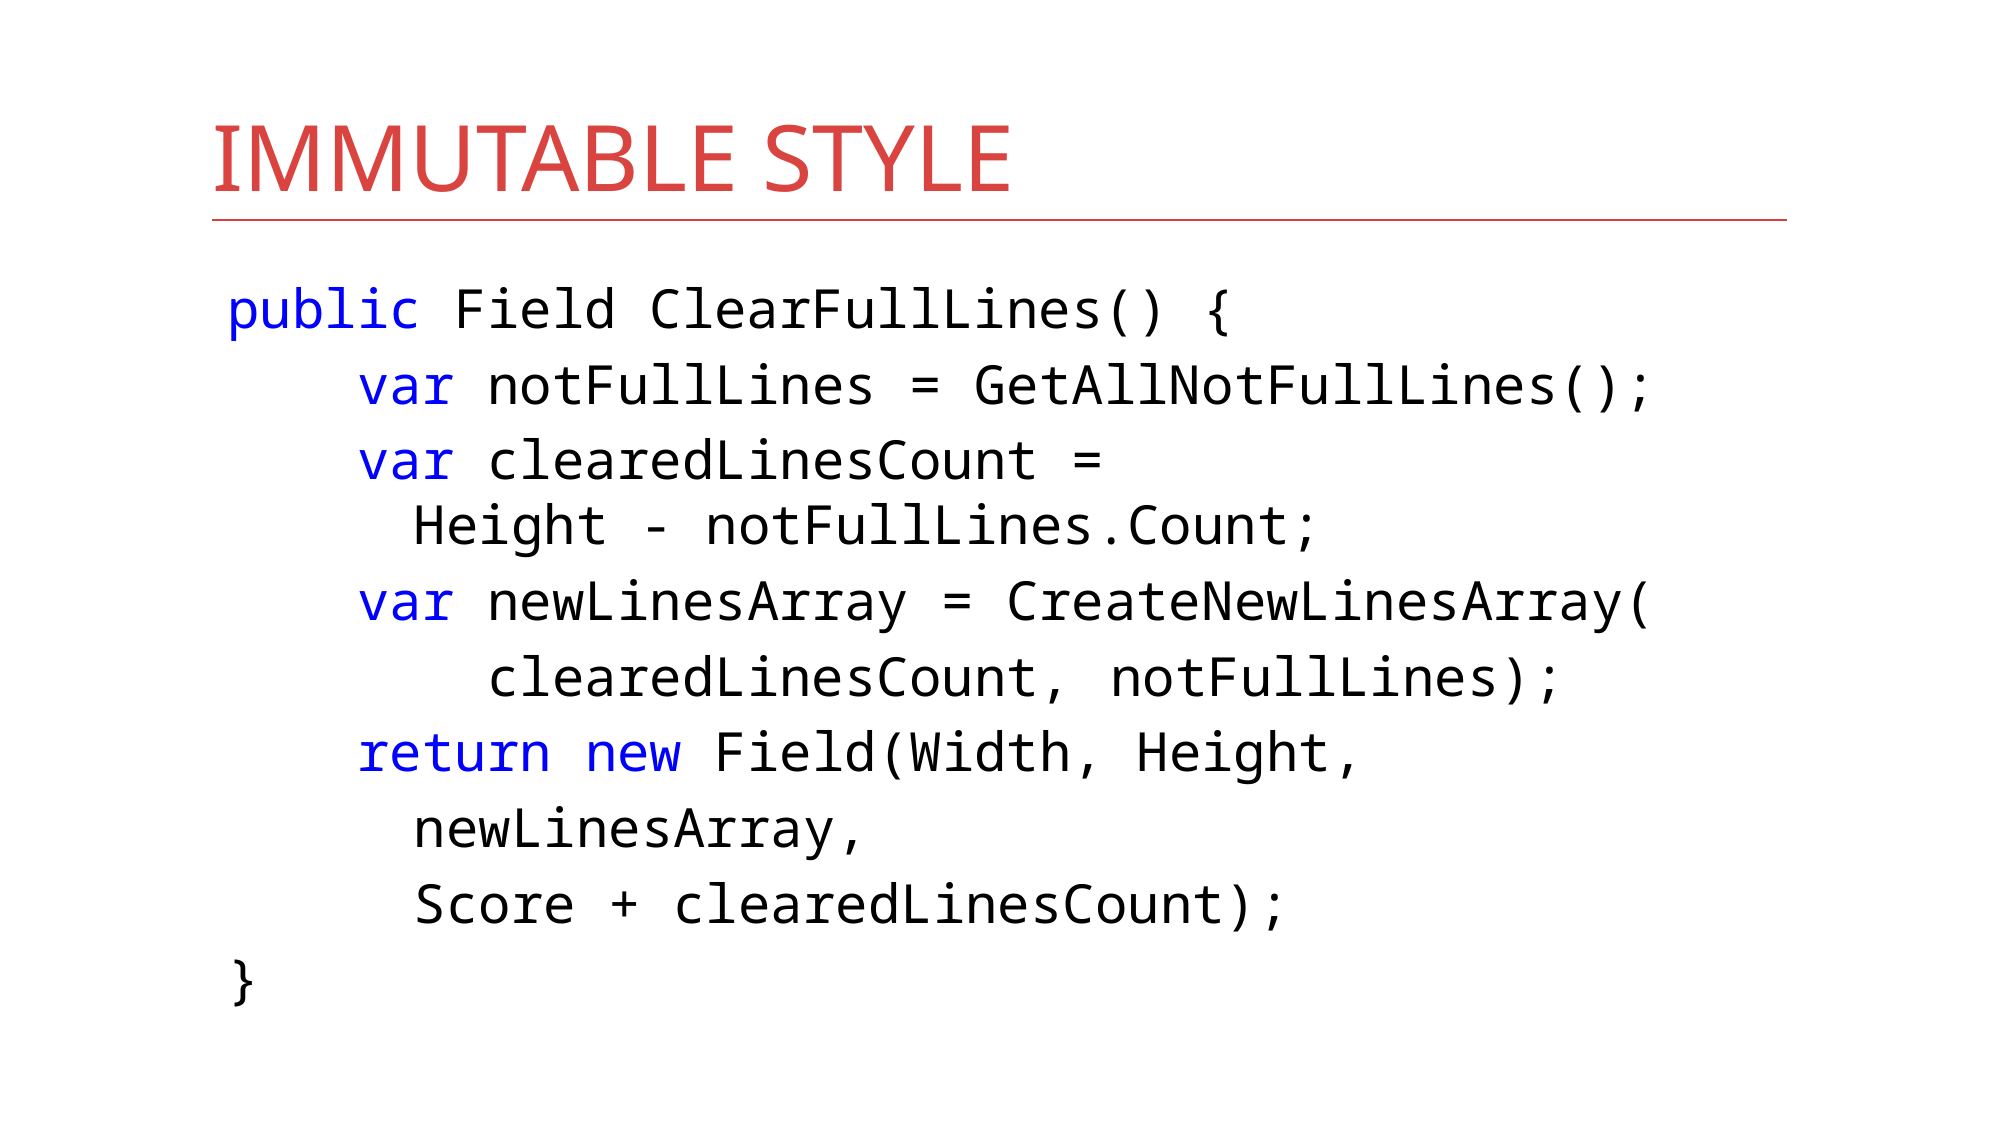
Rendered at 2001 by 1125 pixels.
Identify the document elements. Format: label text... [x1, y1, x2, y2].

list public Field ClearFullLines() { var notFullLines = GetAllNotFullLines(); var clearedLinesCount = Height - notFullLines.Count; var newLinesArray = CreateNewLinesArray( clearedLinesCount, notFullLines); return new Field(Width, Height, newLinesArray, Score + clearedLinesCount); } [212, 267, 1788, 1035]
title Immutable style [212, 90, 1788, 220]
